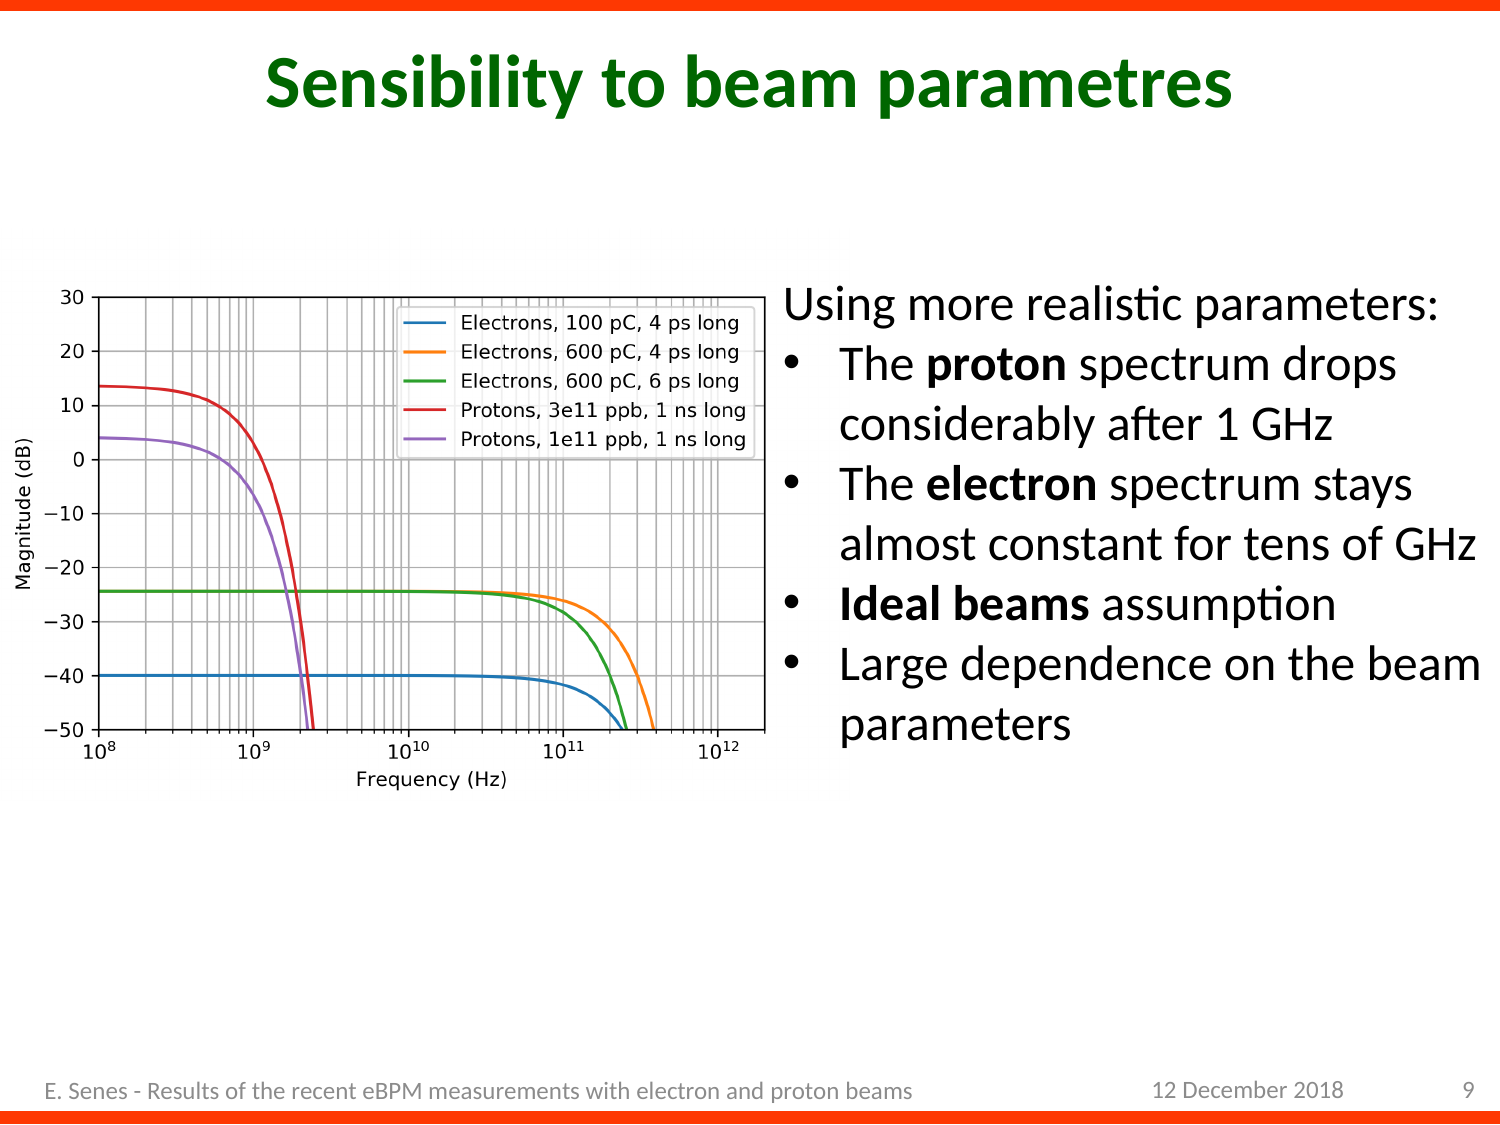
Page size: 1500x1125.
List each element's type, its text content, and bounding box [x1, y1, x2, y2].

slide_number 8 [1376, 1058, 1490, 1119]
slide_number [1009, 1058, 1360, 1119]
footer E. Senes - Results of the recent eBPM measurements with electron and proton beams [29, 1059, 994, 1120]
text_box Using more realistic parameters: The proton spectrum drops considerably after 1 GHz The electron spectrum stays almost constant for tens of GHz Ideal beams assumption Large dependence on the beam parameters [856, 263, 1500, 759]
title Sensibility to beam parametres [75, 19, 1425, 137]
picture [0, 228, 850, 801]
